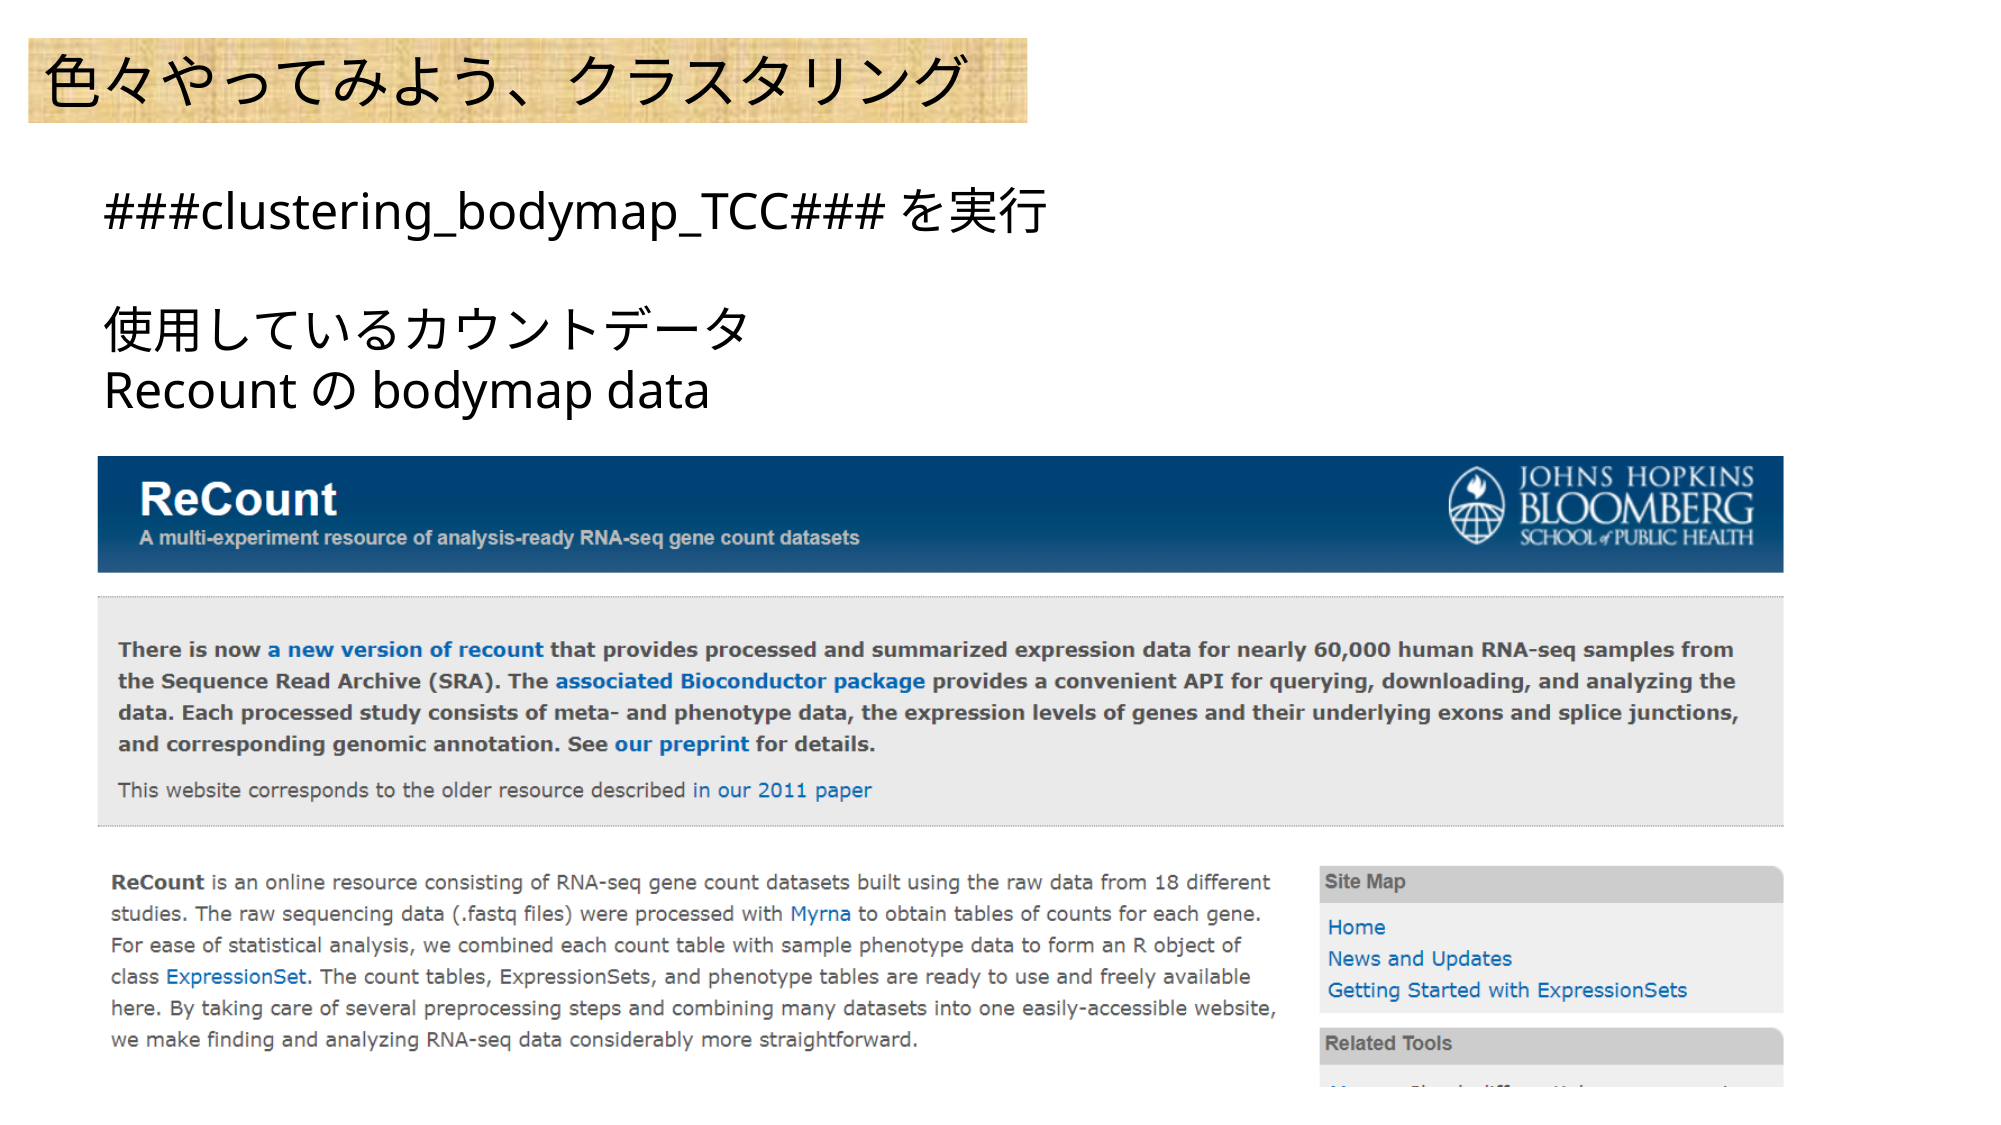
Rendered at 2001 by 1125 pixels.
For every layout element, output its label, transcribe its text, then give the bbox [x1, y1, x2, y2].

picture [88, 456, 1794, 1087]
text_box 色々やってみよう、クラスタリング [28, 38, 1028, 123]
text_box ###clustering_bodymap_TCC###を実行 [88, 172, 1287, 247]
text_box 使用しているカウントデータ Recountのbodymap data [88, 291, 1287, 427]
